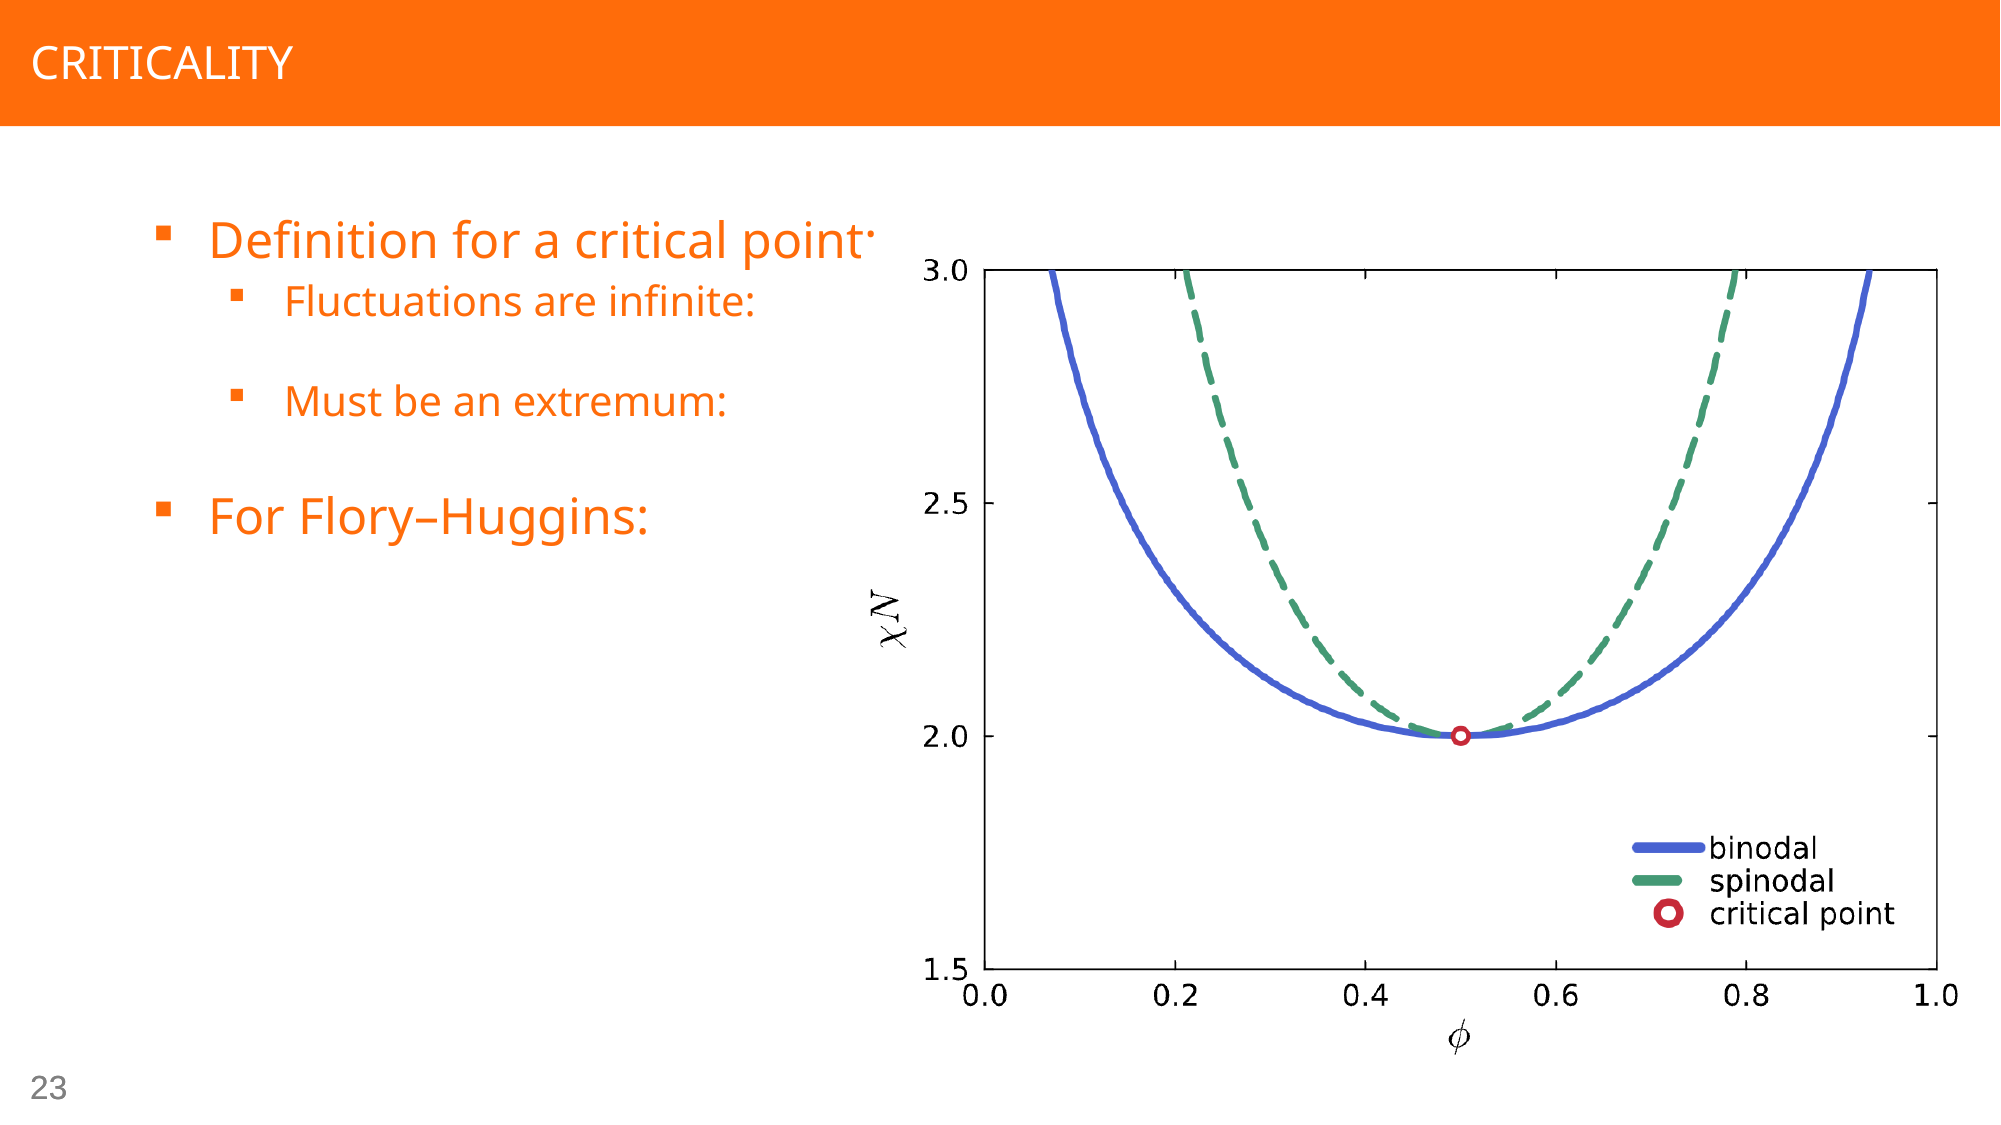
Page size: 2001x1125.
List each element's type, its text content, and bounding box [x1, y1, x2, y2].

picture [861, 241, 1976, 1075]
title Criticality [15, 22, 1017, 108]
